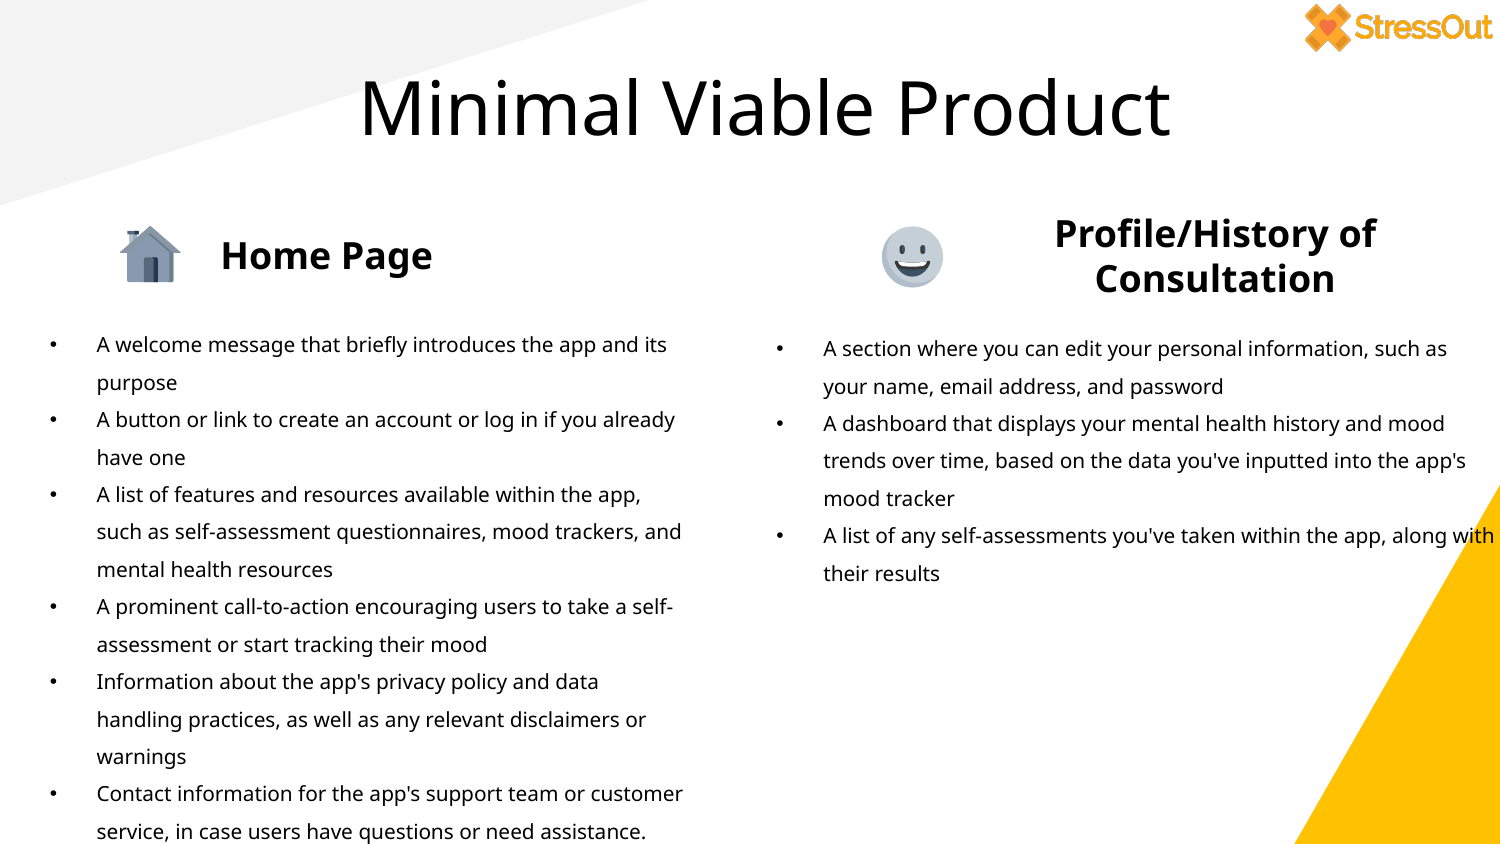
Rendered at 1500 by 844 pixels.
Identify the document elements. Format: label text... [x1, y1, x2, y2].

text_box A welcome message that briefly introduces the app and its purpose A button or link to create an account or log in if you already have one A list of features and resources available within the app, such as self-assessment questionnaires, mood trackers, and mental health resources A prominent call-to-action encouraging users to take a self-assessment or start tracking their mood Information about the app's privacy policy and data handling practices, as well as any relevant disclaimers or warnings Contact information for the app's support team or customer service, in case users have questions or need assistance. [35, 311, 700, 728]
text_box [119, 225, 182, 283]
text_box Home Page [181, 224, 476, 284]
title Minimal Viable Product [100, 45, 1430, 140]
text_box Profile/History of Consultation [951, 225, 1480, 285]
picture [1295, 0, 1500, 57]
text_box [877, 226, 944, 288]
text_box A section where you can edit your personal information, such as your name, email address, and password A dashboard that displays your mental health history and mood trends over time, based on the data you've inputted into the app's mood tracker A list of any self-assessments you've taken within the app, along with their results [761, 315, 1500, 593]
